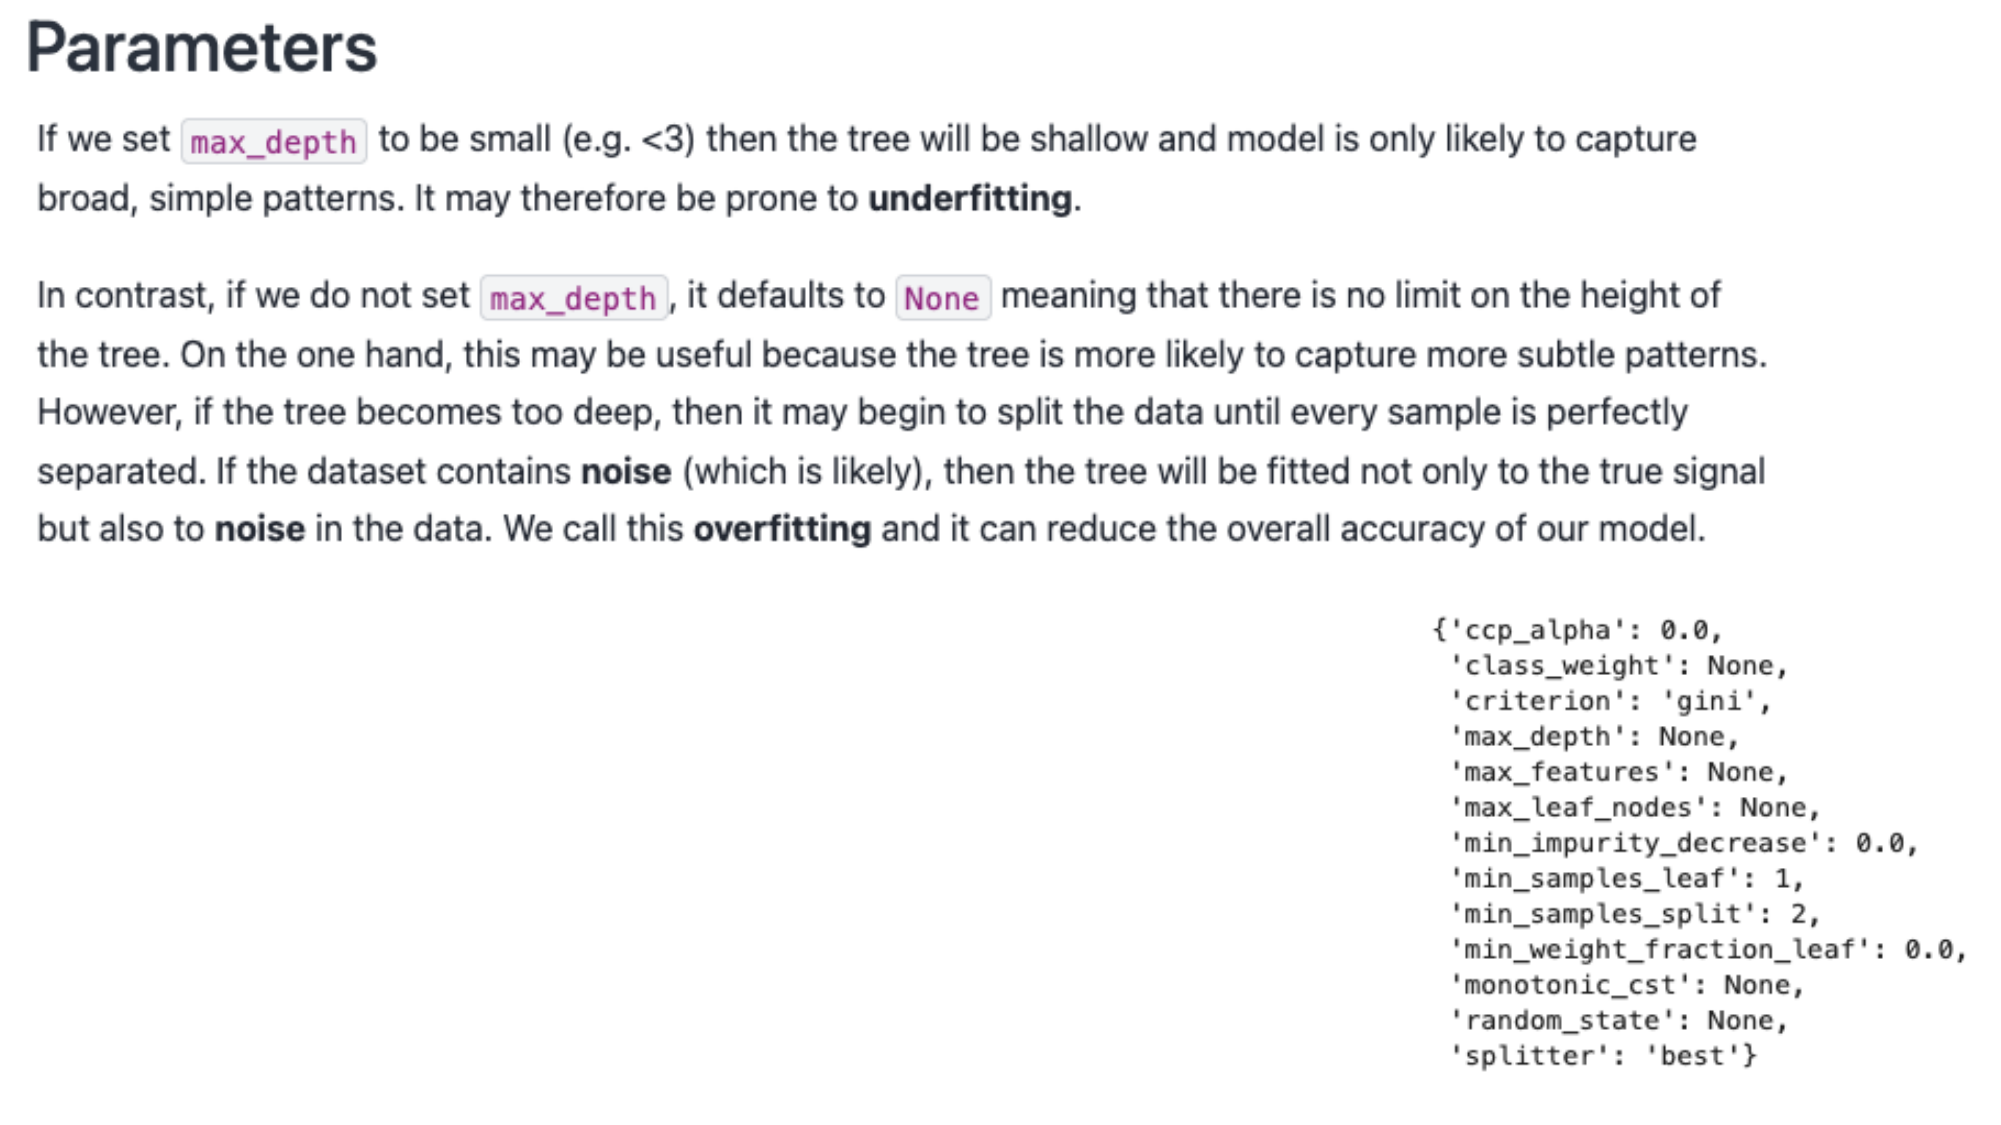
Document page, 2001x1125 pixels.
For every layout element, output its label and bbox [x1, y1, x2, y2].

picture [0, 0, 1814, 580]
picture [1415, 604, 1984, 1083]
